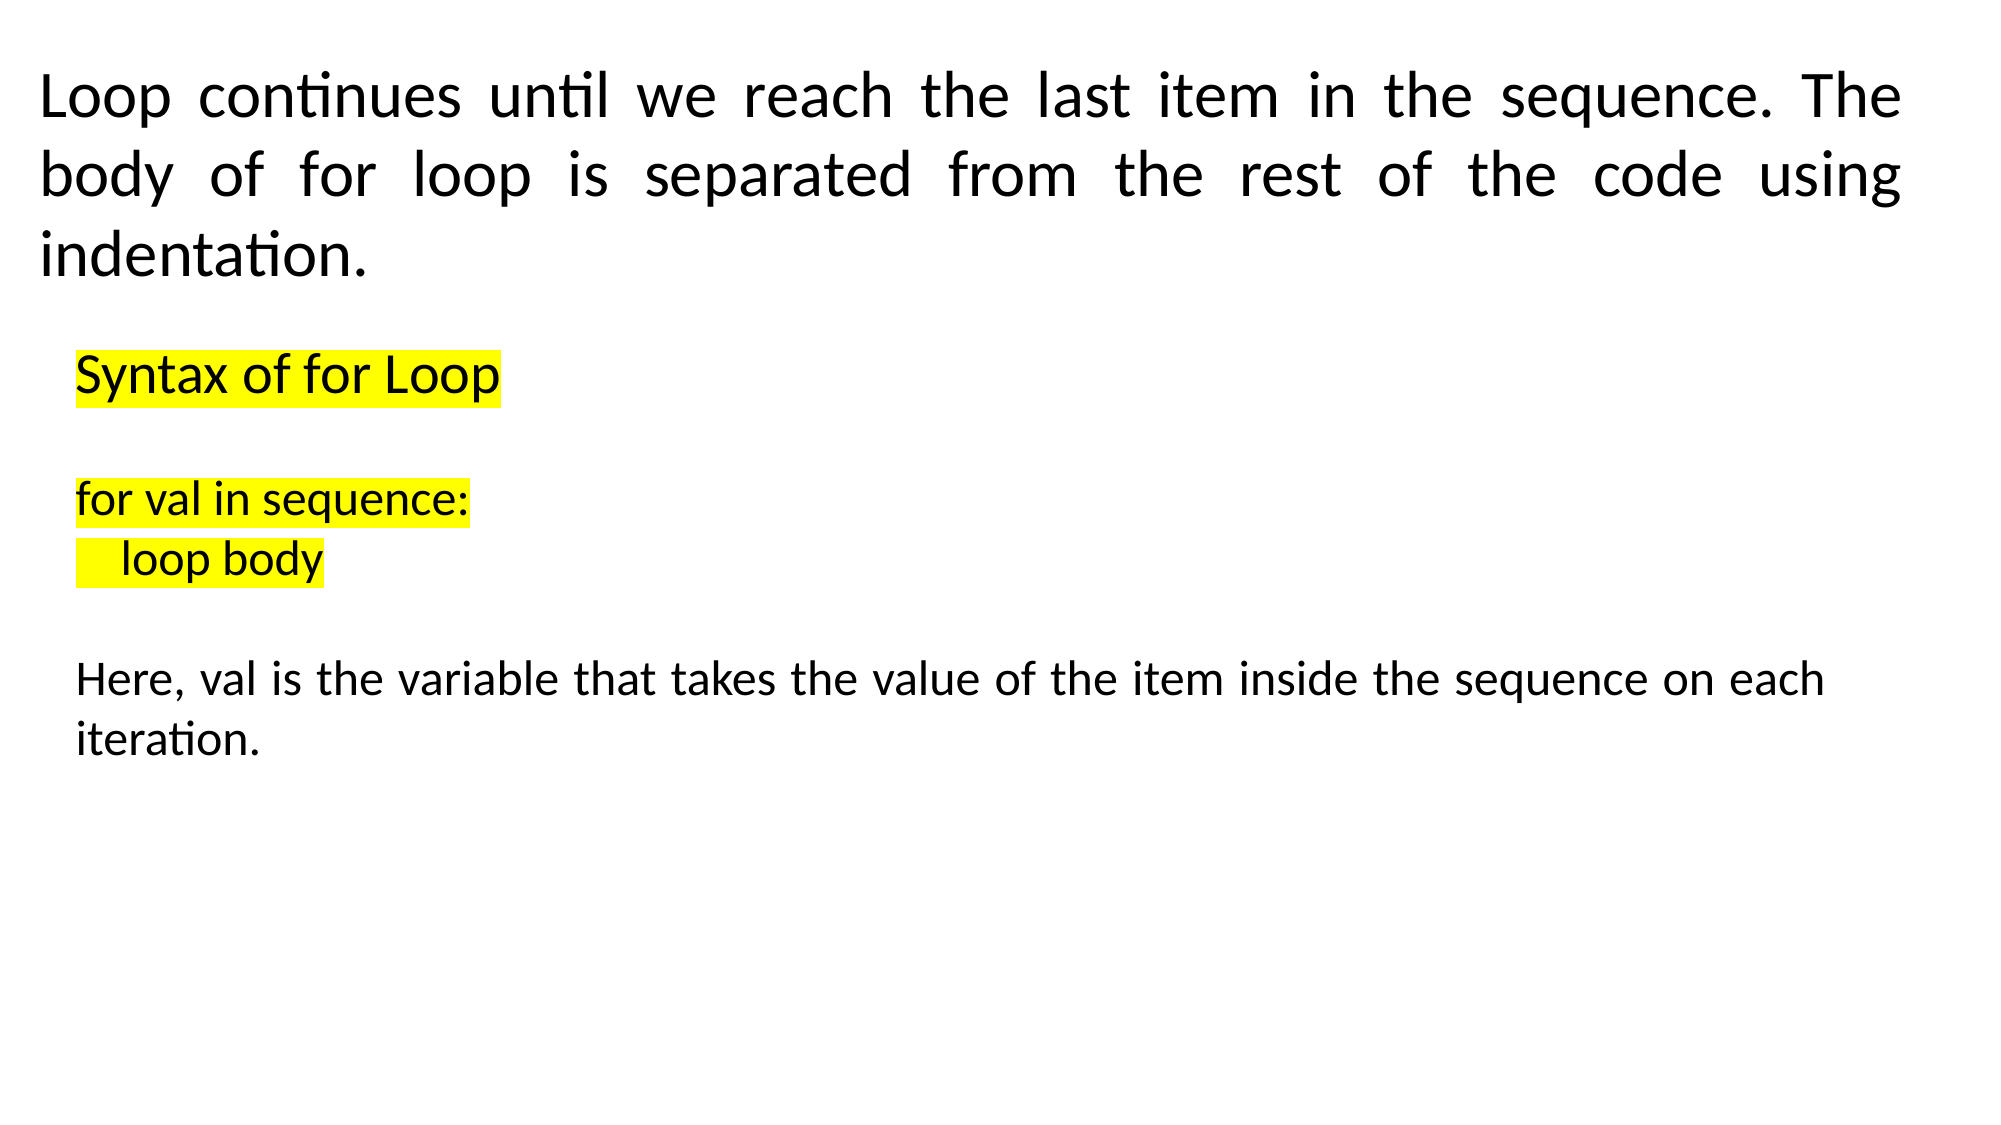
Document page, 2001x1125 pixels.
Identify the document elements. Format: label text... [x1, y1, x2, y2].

text_box Loop continues until we reach the last item in the sequence. The body of for loop is separated from the rest of the code using indentation. [24, 42, 1919, 298]
text_box Syntax of for Loop for val in sequence: loop body Here, val is the variable that takes the value of the item inside the sequence on each iteration. [60, 328, 1843, 833]
